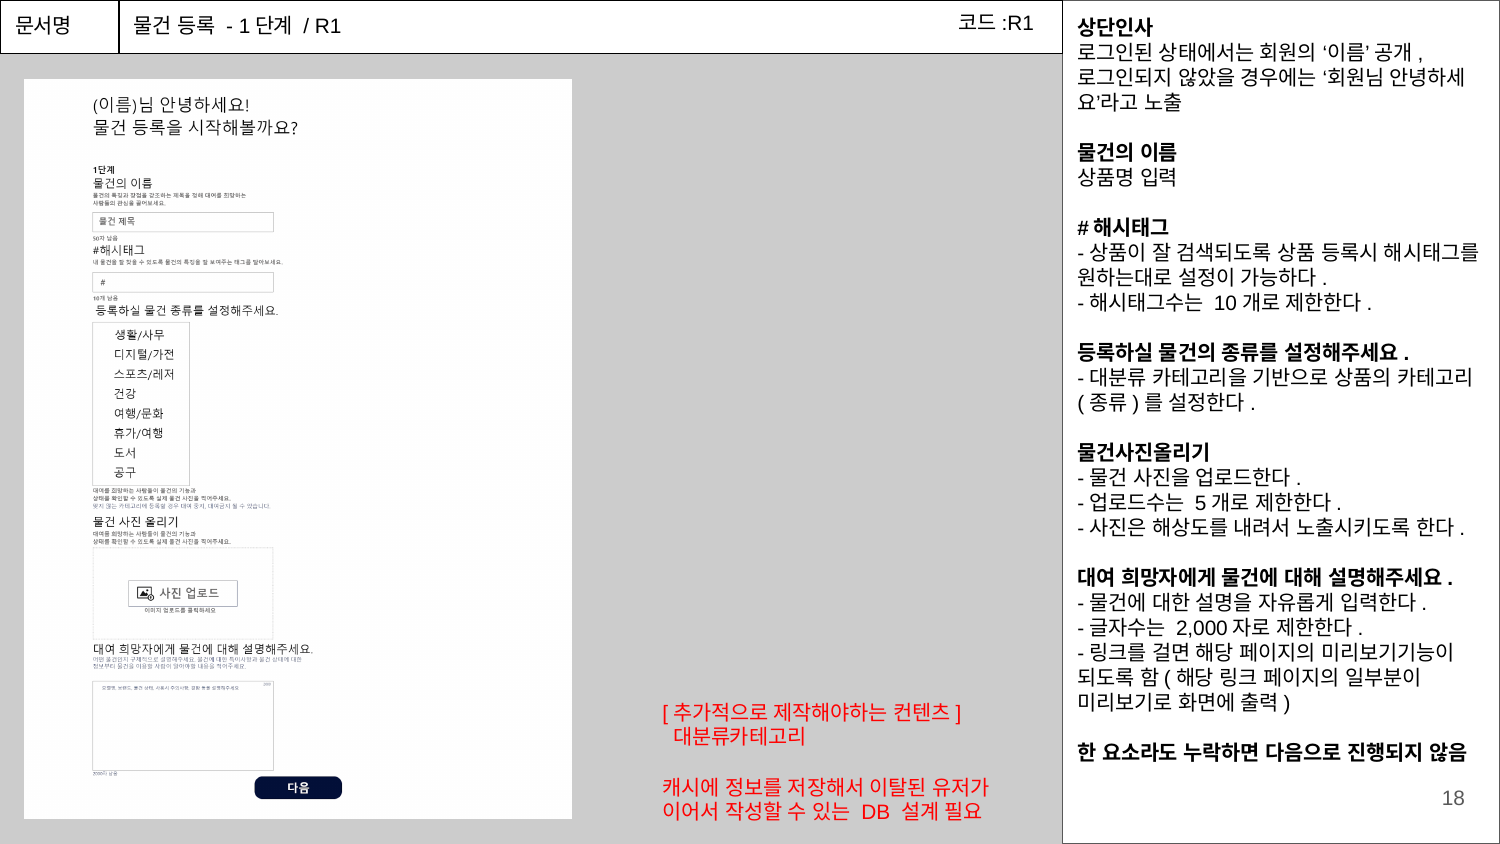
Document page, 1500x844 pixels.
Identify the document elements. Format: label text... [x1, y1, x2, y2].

slide_number ‹#› [1389, 764, 1480, 830]
table_header 물건 등록 - 1단계 / R1 [120, 1, 1062, 53]
picture [24, 79, 572, 819]
table_header 문서명 [1, 1, 118, 53]
text_box 코드:R1 [941, 0, 1049, 45]
text_box [추가적으로 제작해야하는 컨텐츠] 대분류카테고리 캐시에 정보를 저장해서 이탈된 유저가 이어서 작성할 수 있는 DB 설계 필요 [647, 703, 1120, 820]
text_box 상단인사 로그인된 상태에서는 회원의 ‘이름’ 공개, 로그인되지 않았을 경우에는 ‘회원님 안녕하세요’라고 노출 물건의 이름 상품명 입력 #해시태그 -상품이 잘 검색되도록 상품 등록시 해시태그를 원하는대로 설정이 가능하다. -해시태그수는 10개로 제한한다. 등록하실 물건의 종류를 설정해주세요. -대분류 카테고리을 기반으로 상품의 카테고리(종류)를 설정한다. 물건사진올리기 -물건 사진을 업로드한다. -업로드수는 5개로 제한한다. -사진은 해상도를 내려서 노출시키도록 한다. 대여 희망자에게 물건에 대해 설명해주세요. -물건에 대한 설명을 자유롭게 입력한다. -글자수는 2,000자로 제한한다. -링크를 걸면 해당 페이지의 미리보기기능이 되도록 함(해당 링크 페이지의 일부분이 미리보기로 화면에 출력) 한 요소라도 누락하면 다음으로 진행되지 않음 [1062, 0, 1500, 844]
